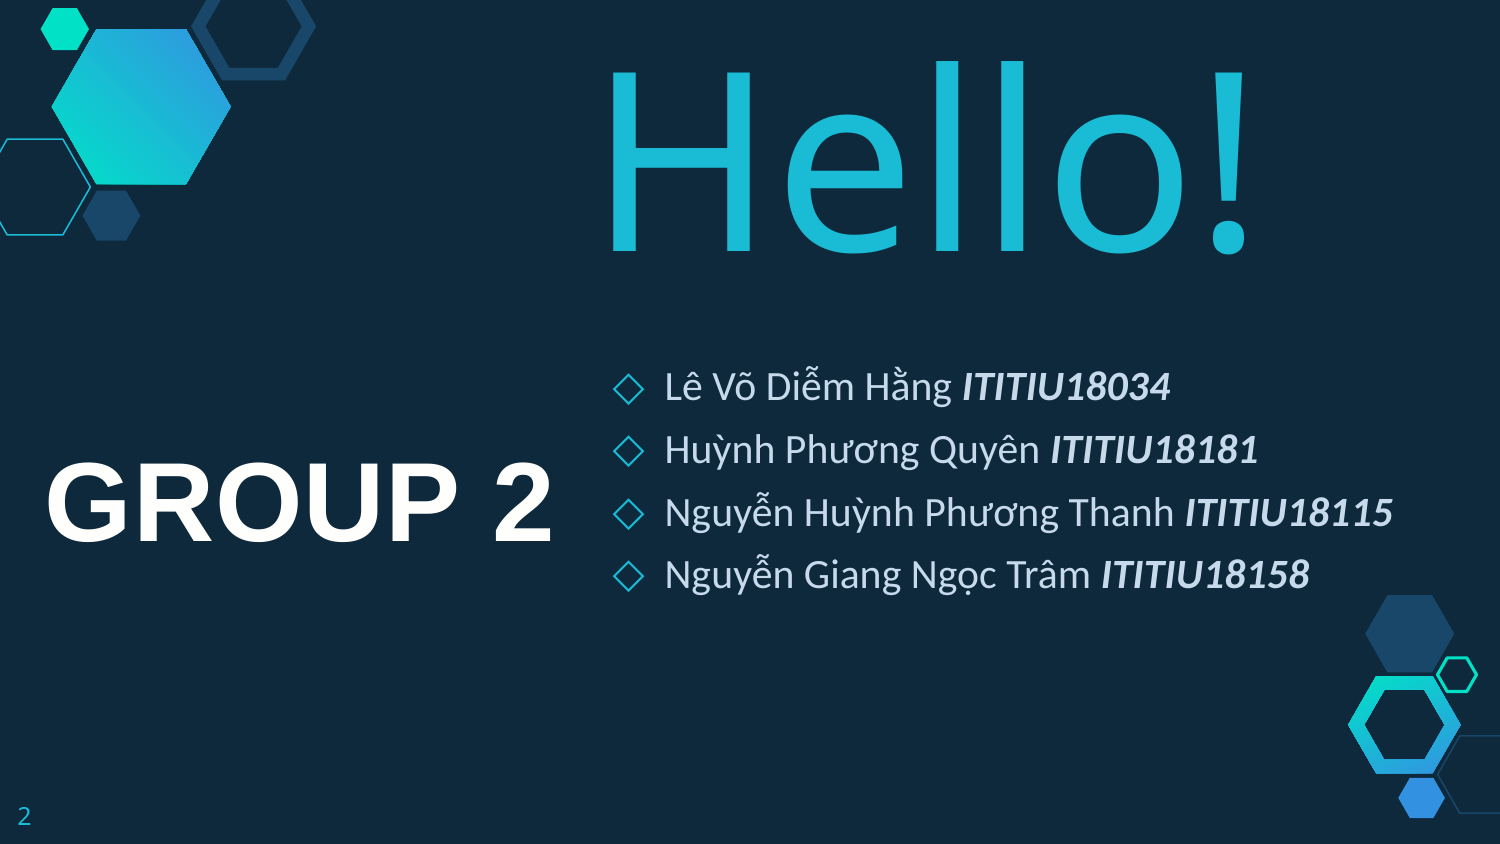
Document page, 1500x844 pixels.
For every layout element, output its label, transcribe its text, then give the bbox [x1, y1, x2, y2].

title Hello! [574, 125, 1323, 317]
text_box GROUP 2 [29, 421, 571, 572]
slide_number 2 [2, 785, 93, 844]
list Lê Võ Diễm Hằng ITITIU18034 Huỳnh Phương Quyên ITITIU18181 Nguyễn Huỳnh Phương Thanh ITITIU18115 Nguyễn Giang Ngọc Trâm ITITIU18158 [574, 344, 1458, 748]
